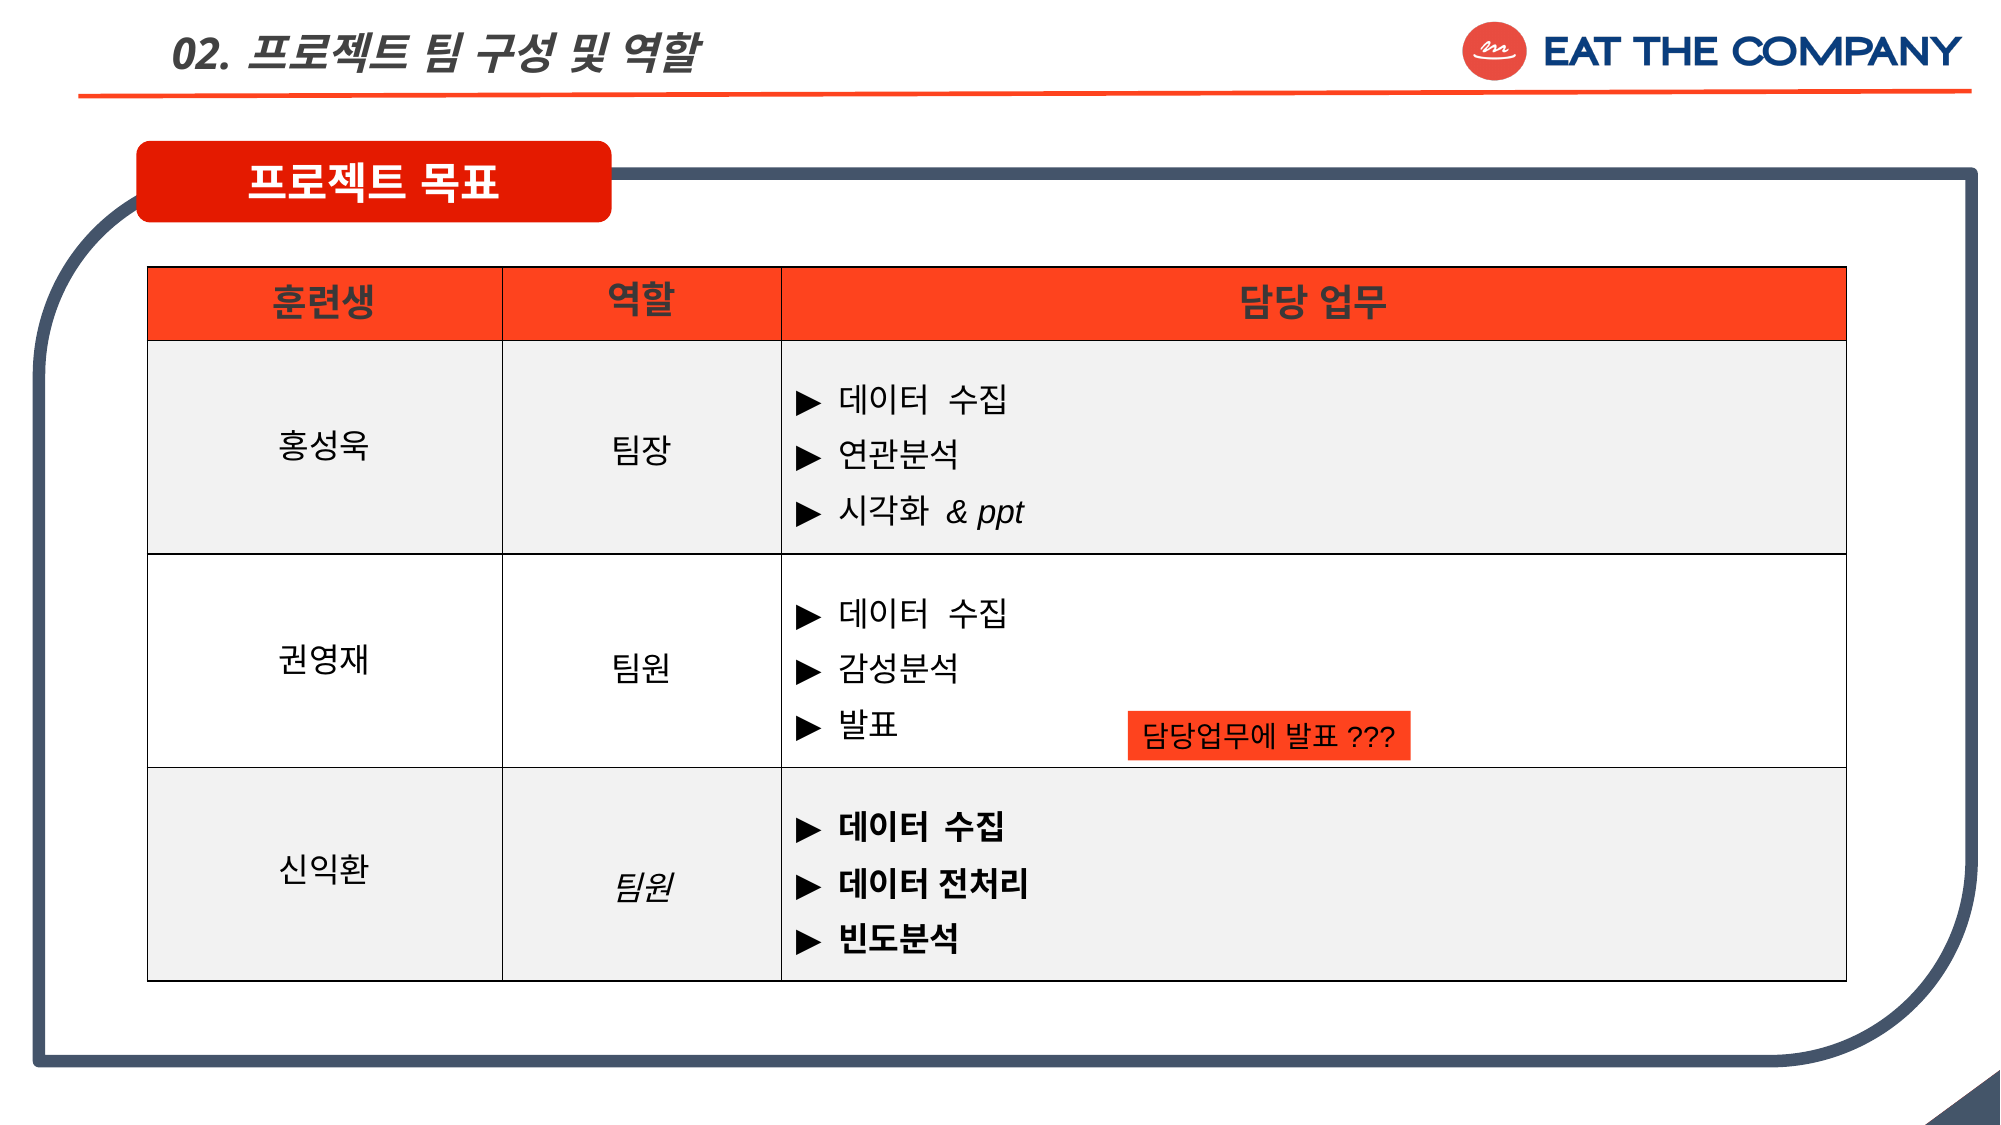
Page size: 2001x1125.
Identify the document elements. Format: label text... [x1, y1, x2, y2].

table_cell 팀원 [503, 768, 781, 980]
text_box 프로젝트 목표 [137, 141, 611, 222]
table_header 담당 업무 [782, 268, 1846, 340]
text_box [78, 90, 1400, 97]
table_cell 신익환 [148, 768, 502, 980]
table_cell 홍성욱 [148, 341, 502, 553]
table_cell ▶ 데이터 수집 ▶ 연관분석 ▶ 시각화 & ppt [782, 341, 1846, 553]
table_cell 권영재 [148, 555, 502, 767]
table_header 훈련생 [148, 268, 502, 340]
table_cell 팀원 [503, 555, 781, 767]
picture [1405, 0, 2000, 130]
table_cell 팀장 [503, 341, 781, 553]
table_cell ▶ 데이터 수집 ▶ 감성분석 ▶ 발표 [782, 555, 1846, 767]
text_box 담당업무에 발표??? [1127, 710, 1411, 761]
text_box [38, 173, 1972, 1062]
table_header 역할 [503, 268, 781, 340]
text_box 프로젝트 팀 구성 및 역할 [156, 11, 963, 88]
table_cell ▶ 데이터 수집 ▶ 데이터 전처리 ▶ 빈도분석 [782, 768, 1846, 980]
